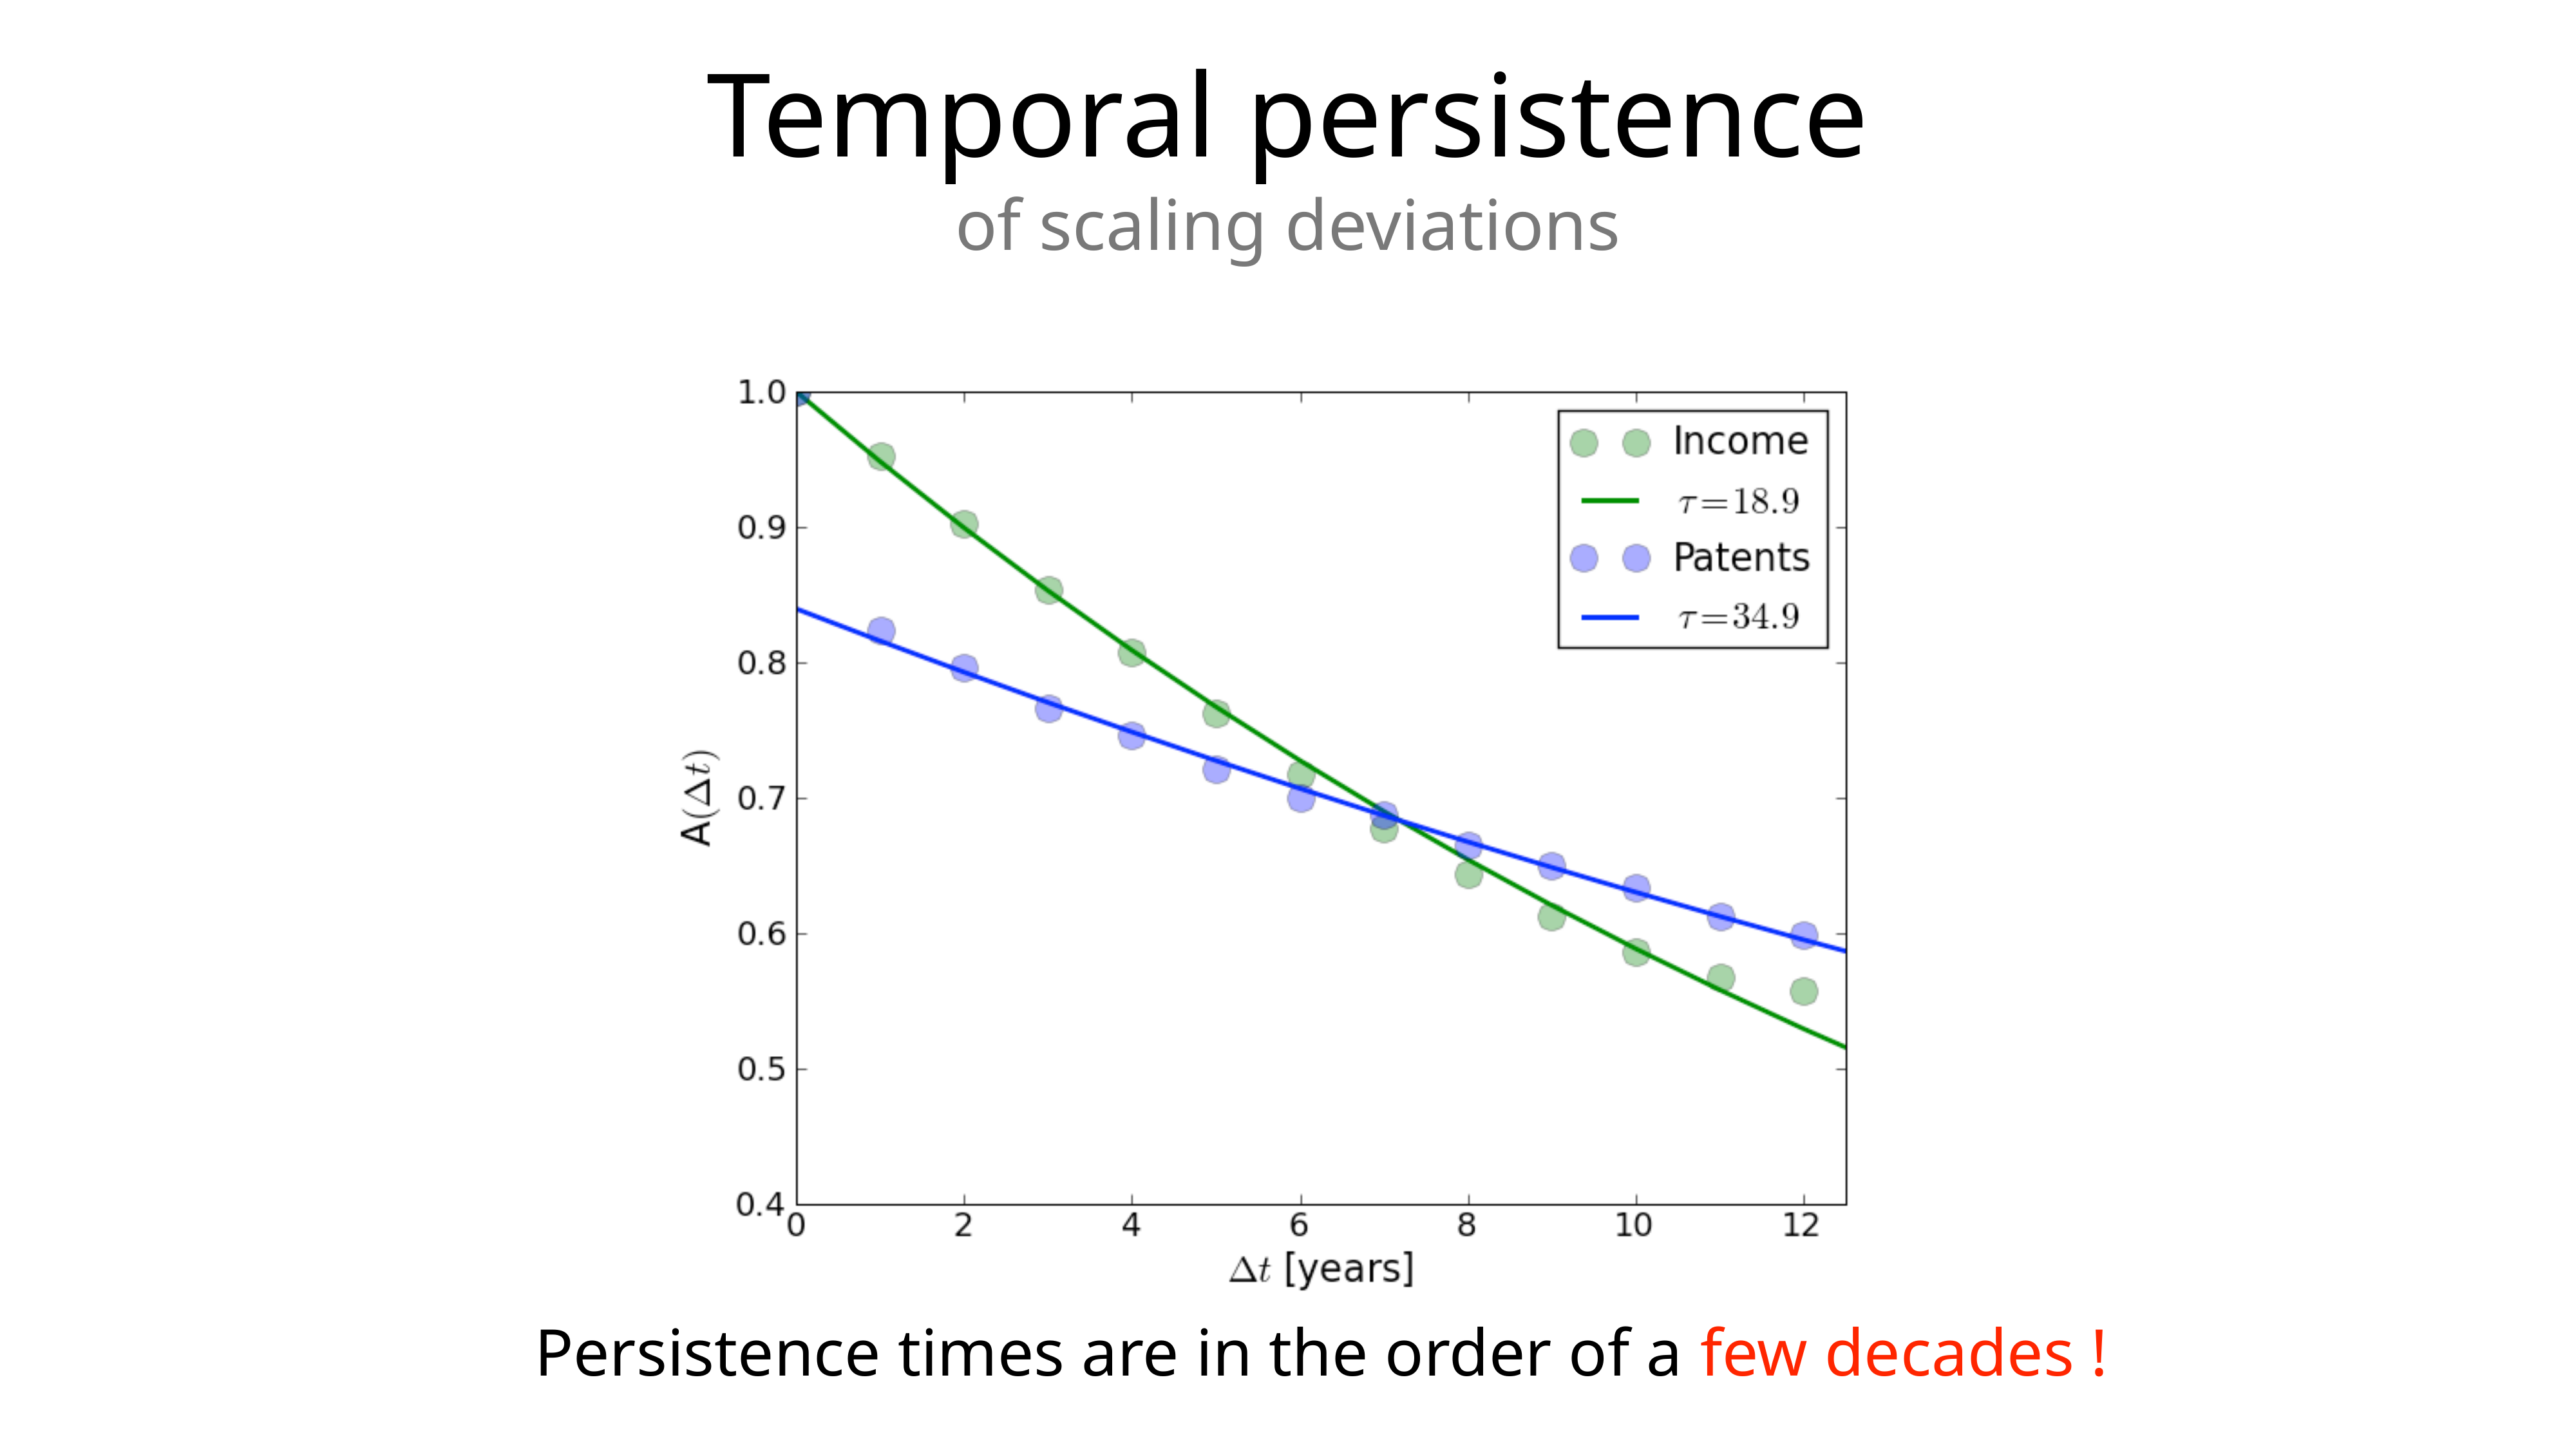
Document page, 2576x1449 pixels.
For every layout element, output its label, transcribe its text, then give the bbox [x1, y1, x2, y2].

picture [627, 290, 1982, 1306]
text_box Persistence times are in the order of a few decades ! [529, 1305, 2115, 1394]
title Temporal persistence of scaling deviations [467, 0, 2109, 307]
